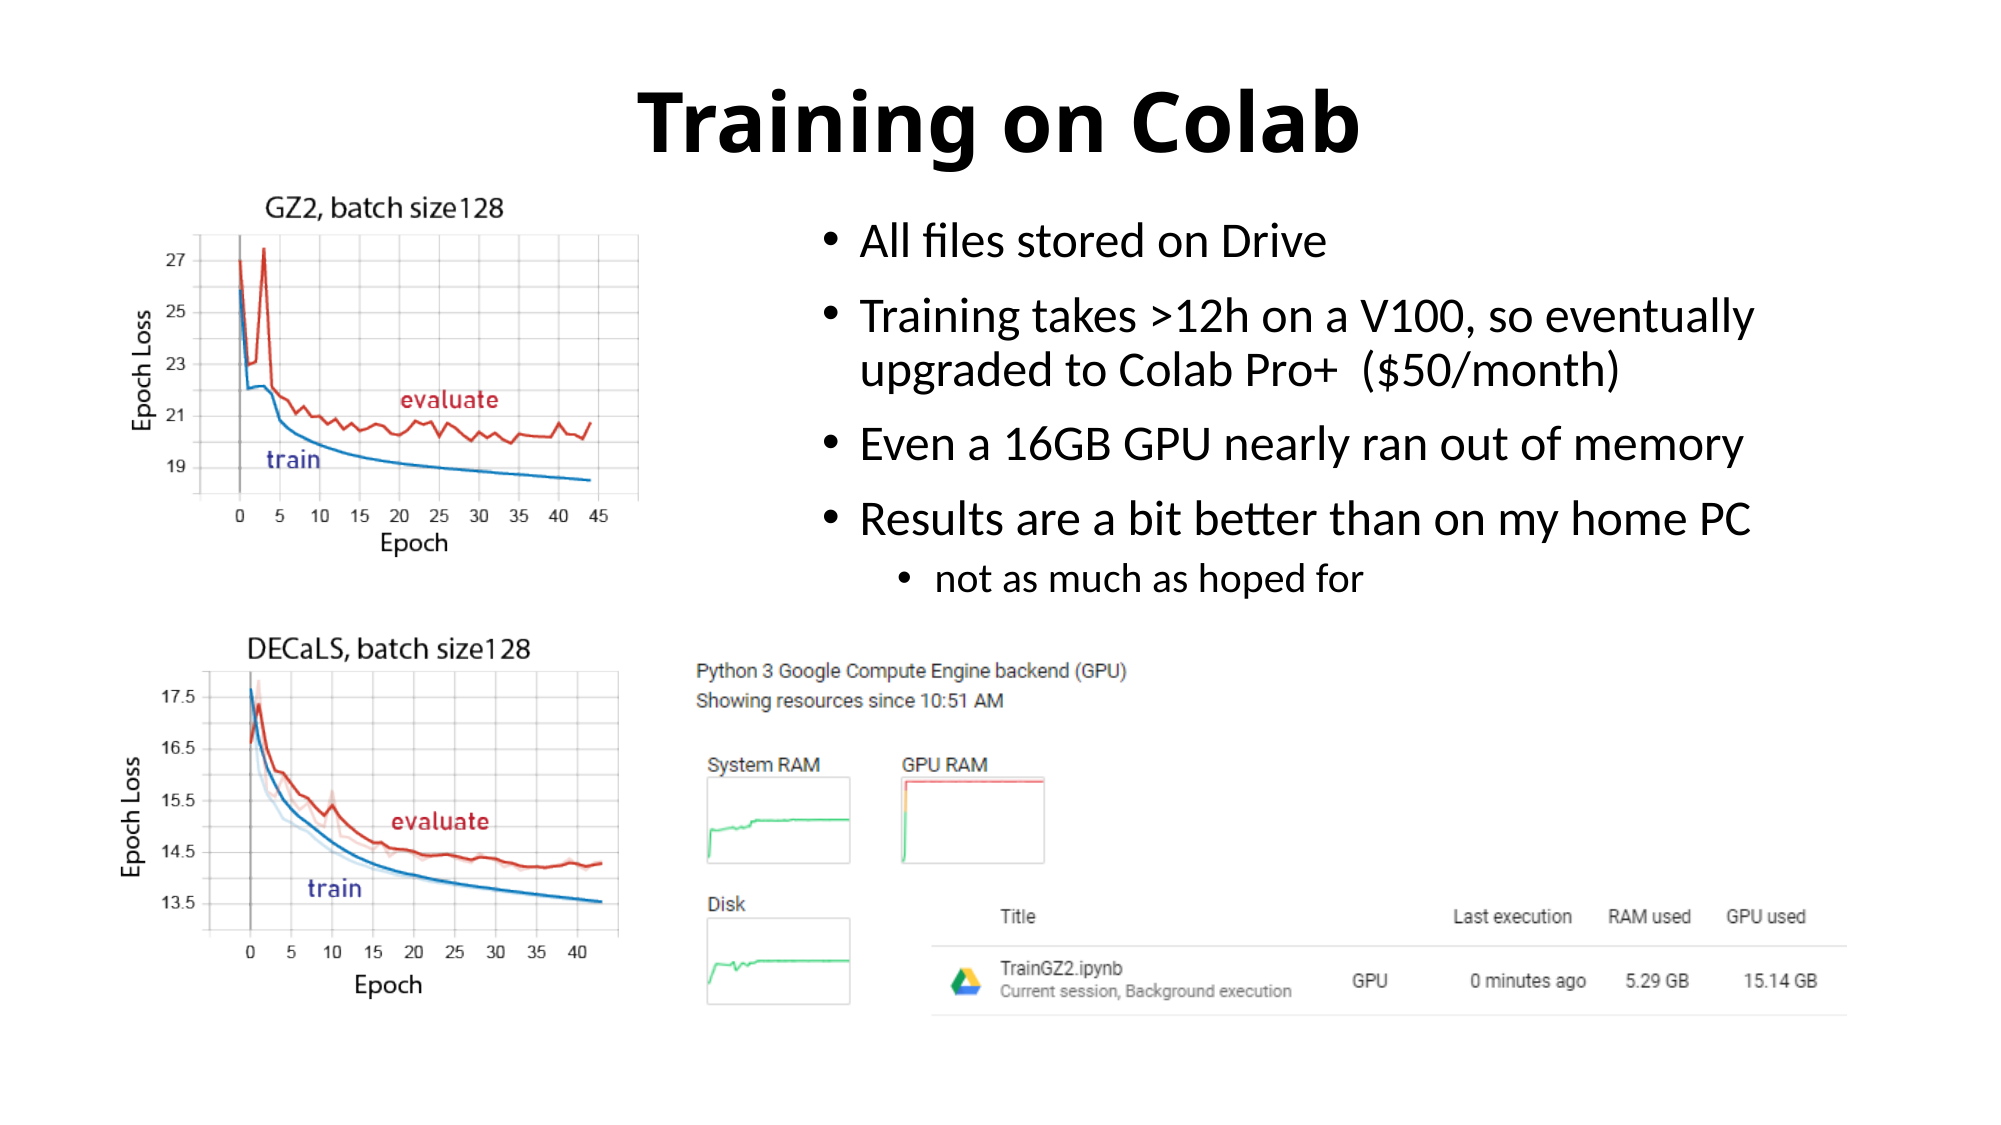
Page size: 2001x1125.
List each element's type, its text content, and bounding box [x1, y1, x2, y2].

picture [129, 192, 639, 559]
picture [118, 633, 619, 1002]
list All files stored on Drive Training takes >12h on a V100, so eventually upgraded to Colab Pro+ ($50/month) Even a 16GB GPU nearly ran out of memory Results are a bit better than on my home PC not as much as hoped for [807, 206, 1895, 708]
title Training on Colab [137, 59, 1863, 193]
picture [688, 653, 1847, 1039]
